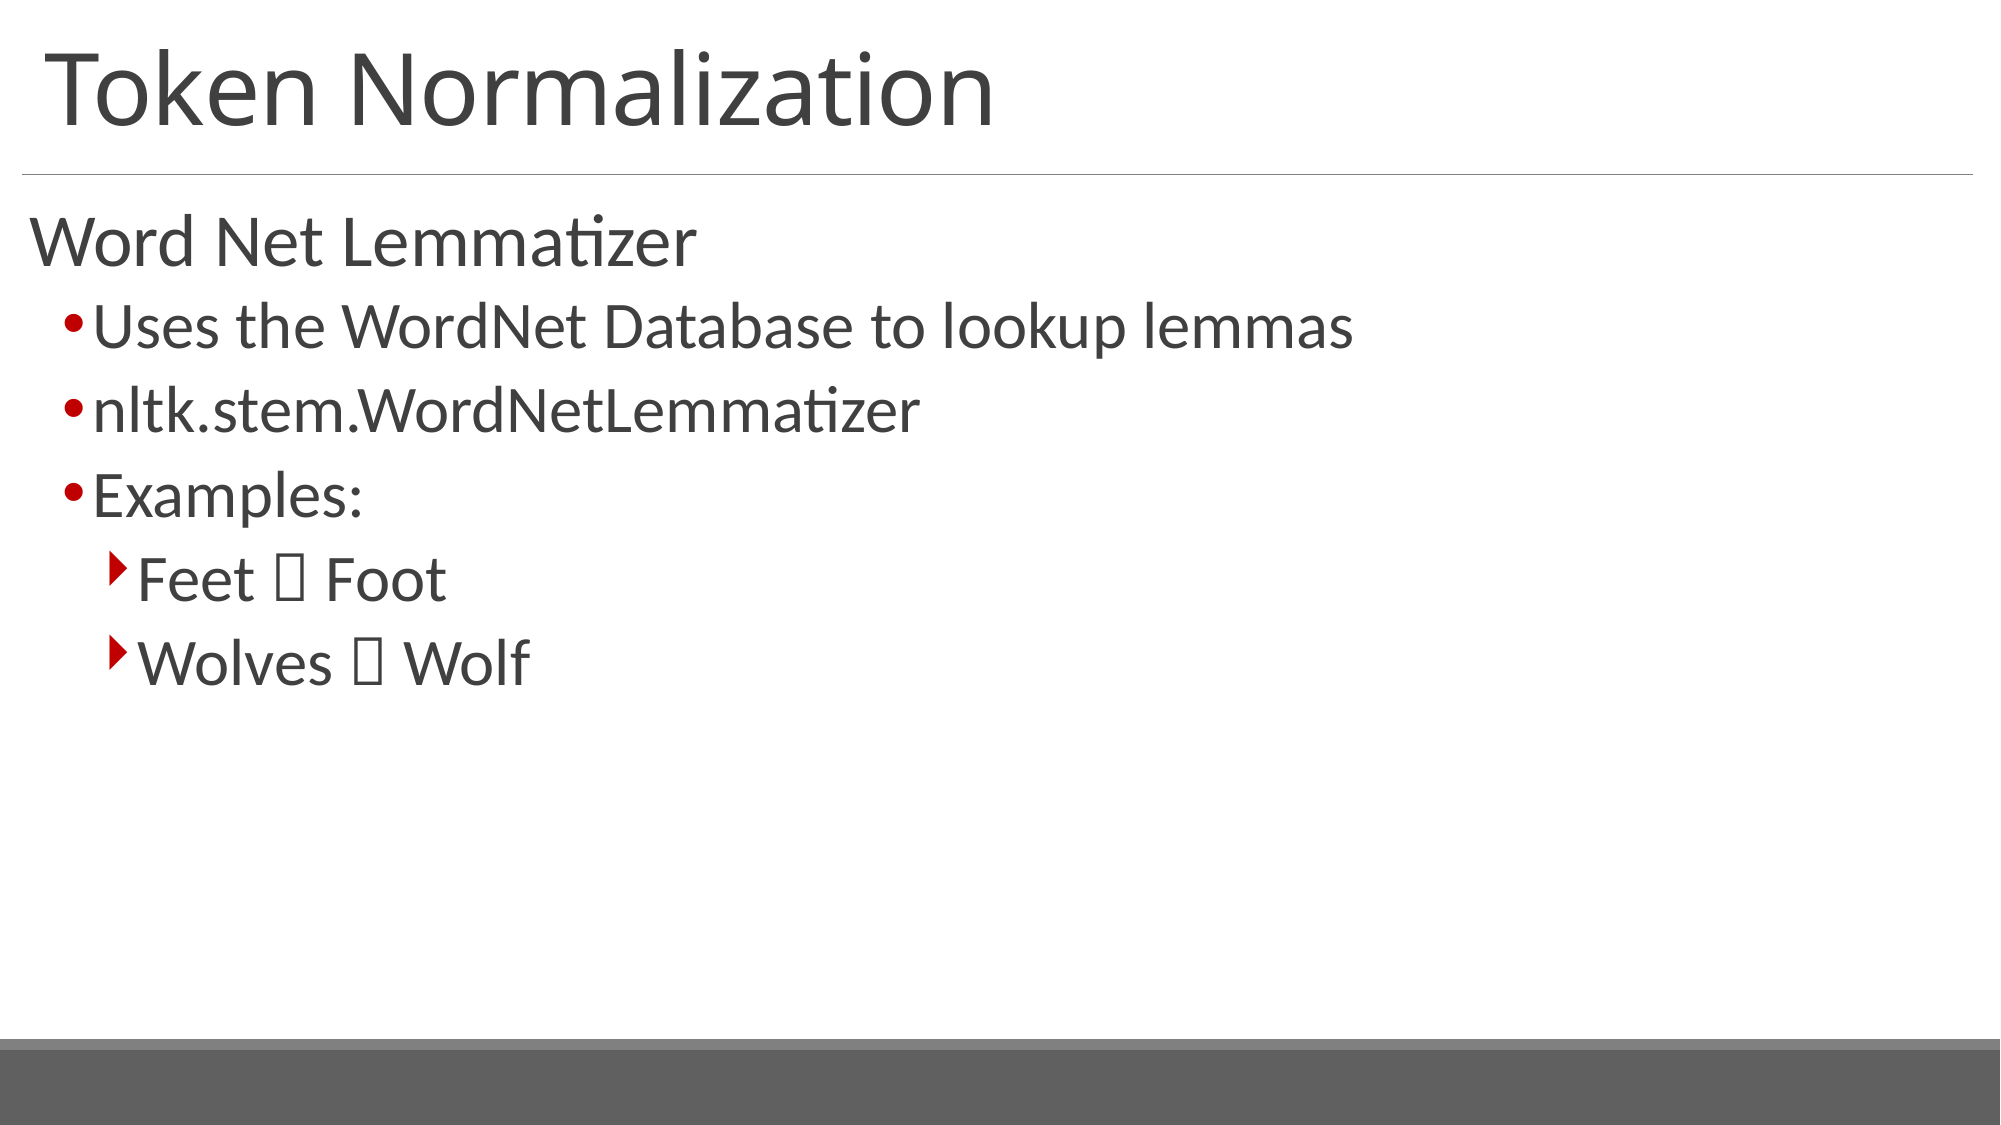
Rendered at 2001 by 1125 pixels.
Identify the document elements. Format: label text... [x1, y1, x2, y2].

title Token Normalization [29, 22, 1969, 154]
list Word Net Lemmatizer Uses the WordNet Database to lookup lemmas nltk.stem.WordNetLemmatizer Examples: Feet  Foot Wolves  Wolf [29, 193, 1969, 1030]
